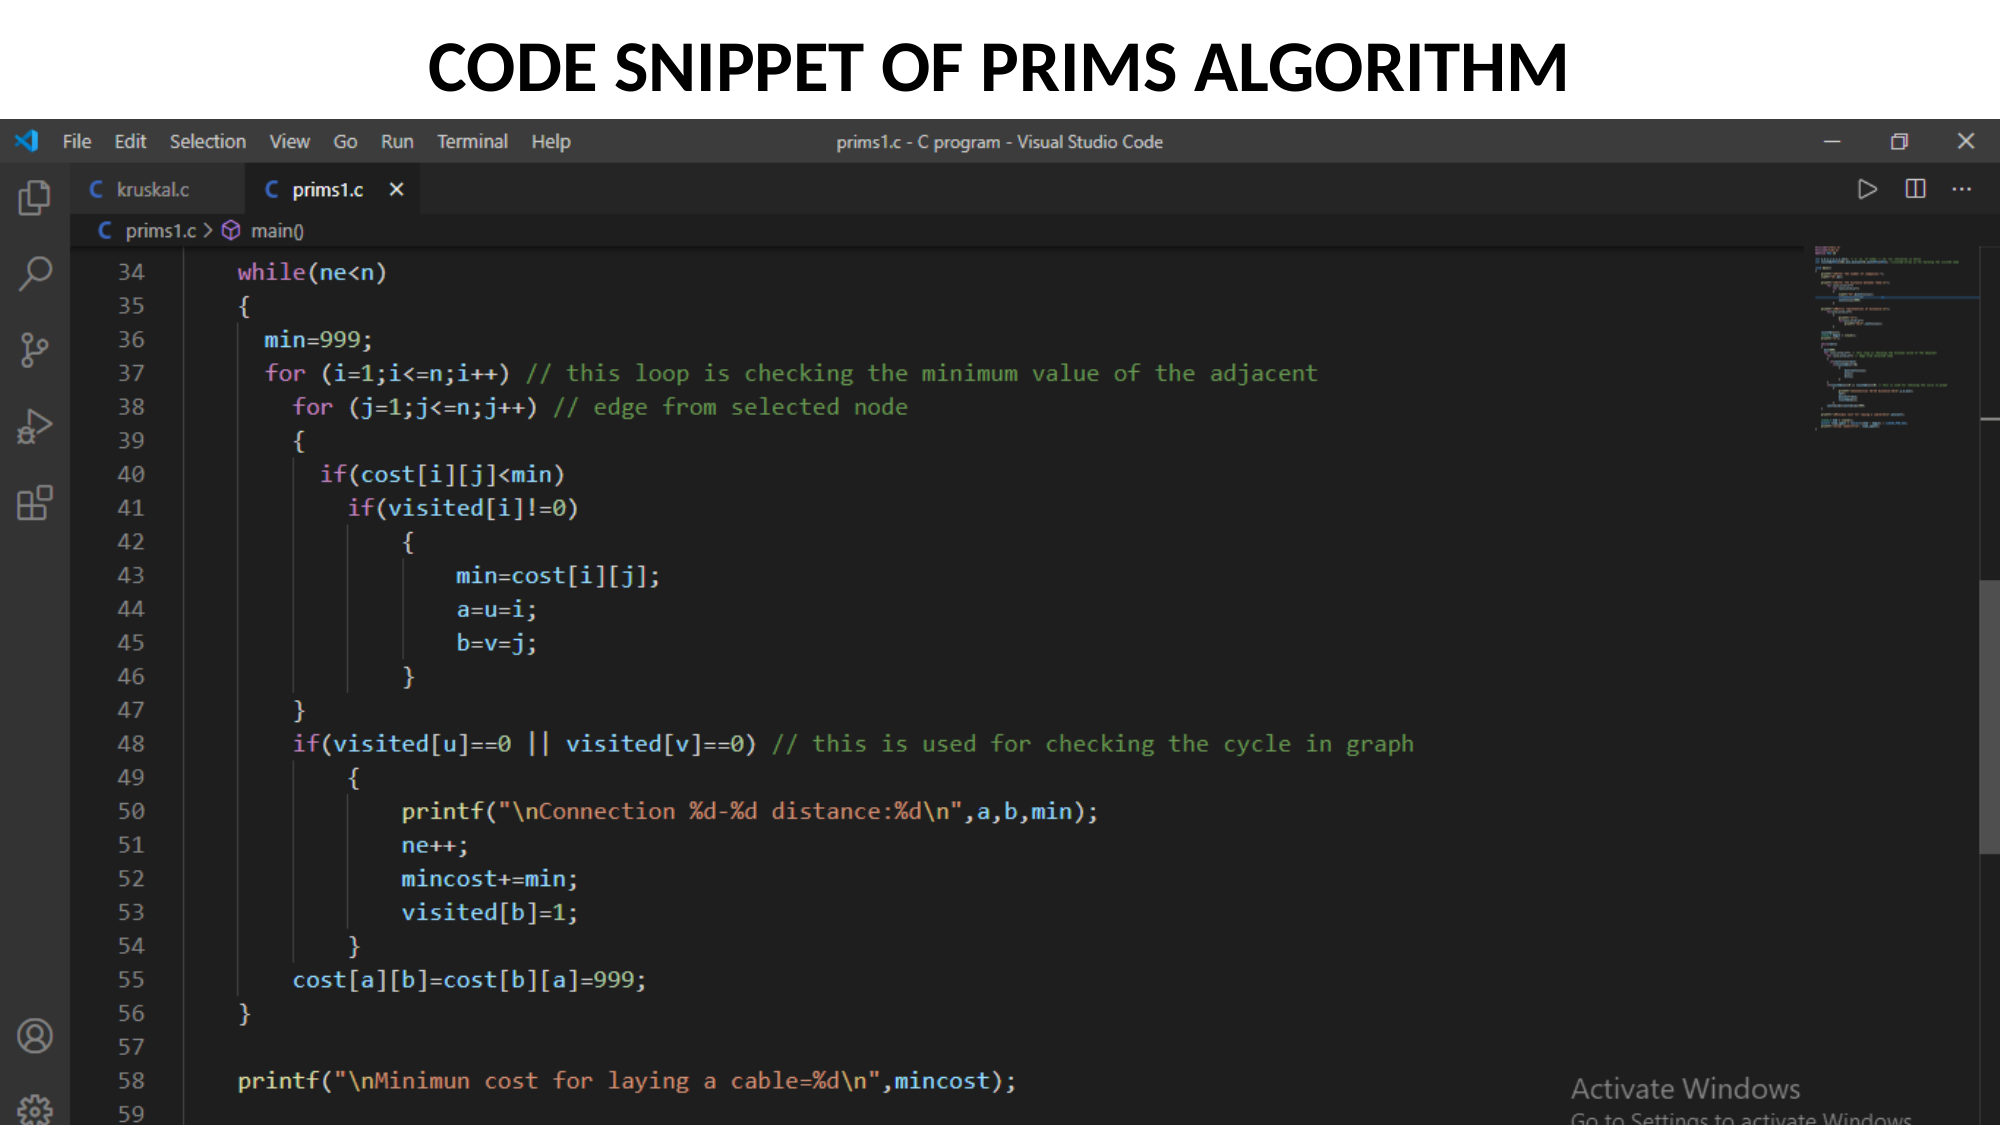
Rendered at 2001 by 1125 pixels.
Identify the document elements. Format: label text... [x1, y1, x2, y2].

title CODE SNIPPET OF PRIMS ALGORITHM [137, 0, 1863, 118]
picture [0, 118, 2000, 1125]
